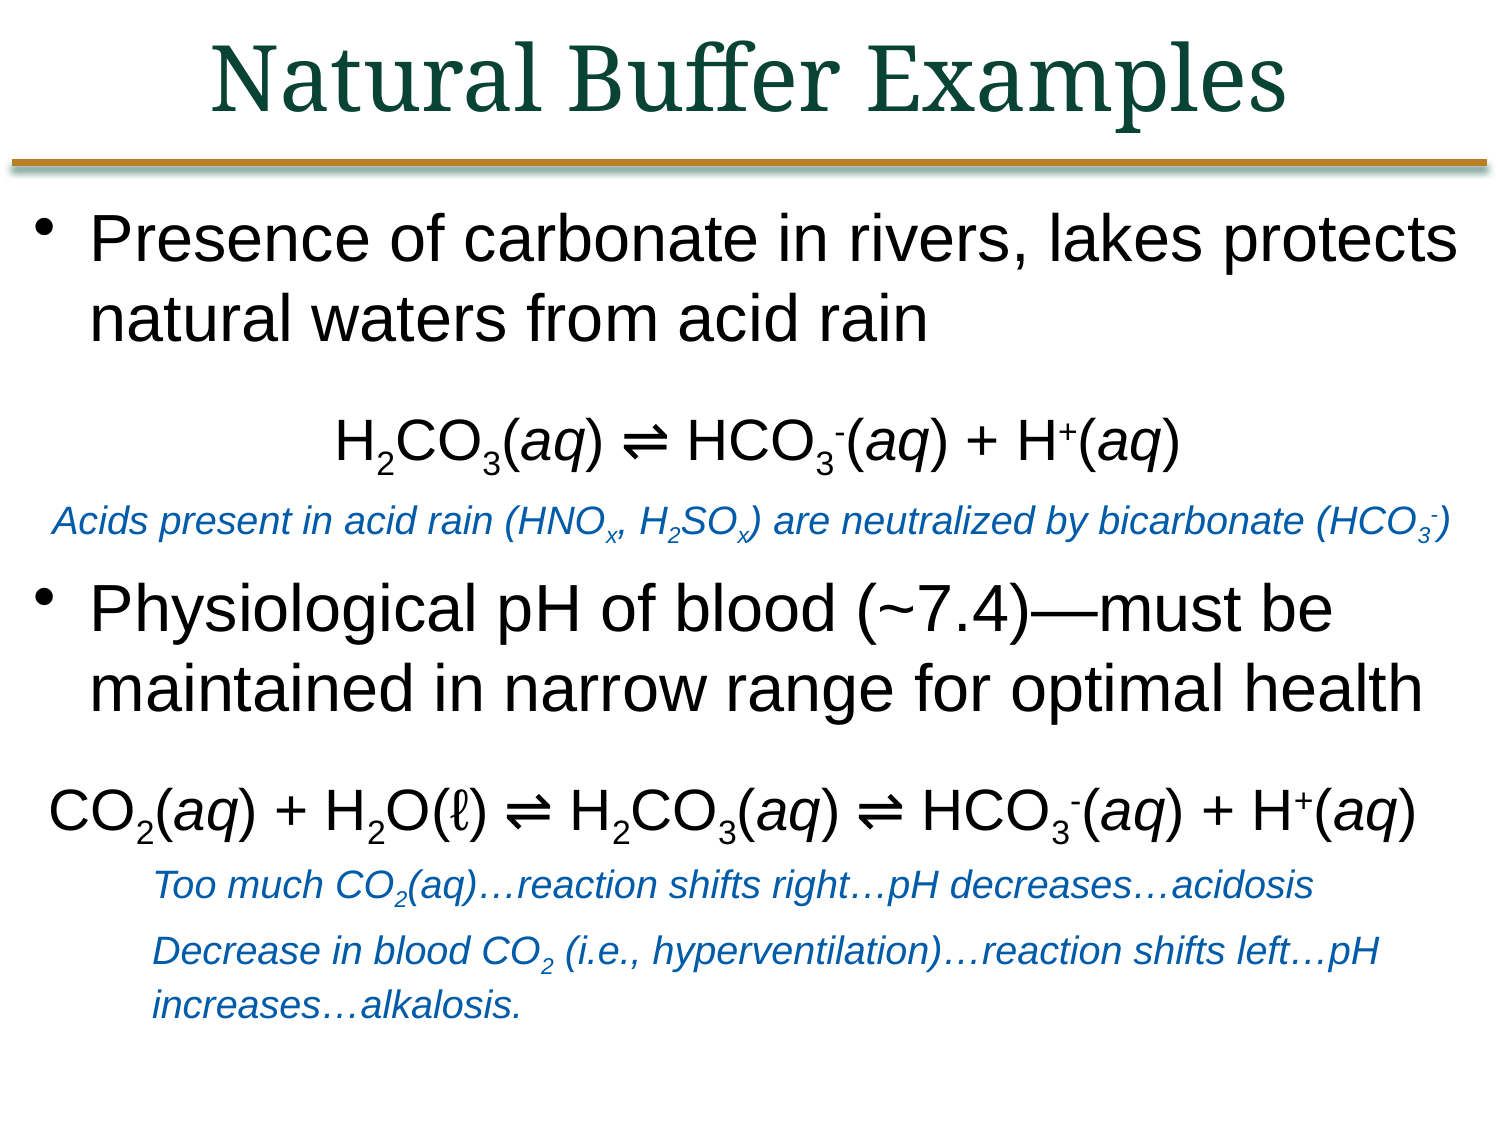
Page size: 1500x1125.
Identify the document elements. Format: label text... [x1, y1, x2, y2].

text_box Too much CO2(aq)…reaction shifts right…pH decreases…acidosis Decrease in blood CO2 (i.e., hyperventilation)…reaction shifts left…pH increases…alkalosis. [137, 851, 1475, 1034]
text_box Acids present in acid rain (HNOx, H2SOx) are neutralized by bicarbonate (HCO3-) [37, 487, 1500, 556]
list Presence of carbonate in rivers, lakes protects natural waters from acid rain H2CO3(aq) ⇌ HCO3-(aq) + H+(aq) Physiological pH of blood (~7.4)—must be maintained in narrow range for optimal health CO2(aq) + H2O(ℓ) ⇌ H2CO3(aq) ⇌ HCO3-(aq) + H+(aq) [18, 187, 1482, 1016]
text_box Natural Buffer Examples [0, 12, 1500, 163]
